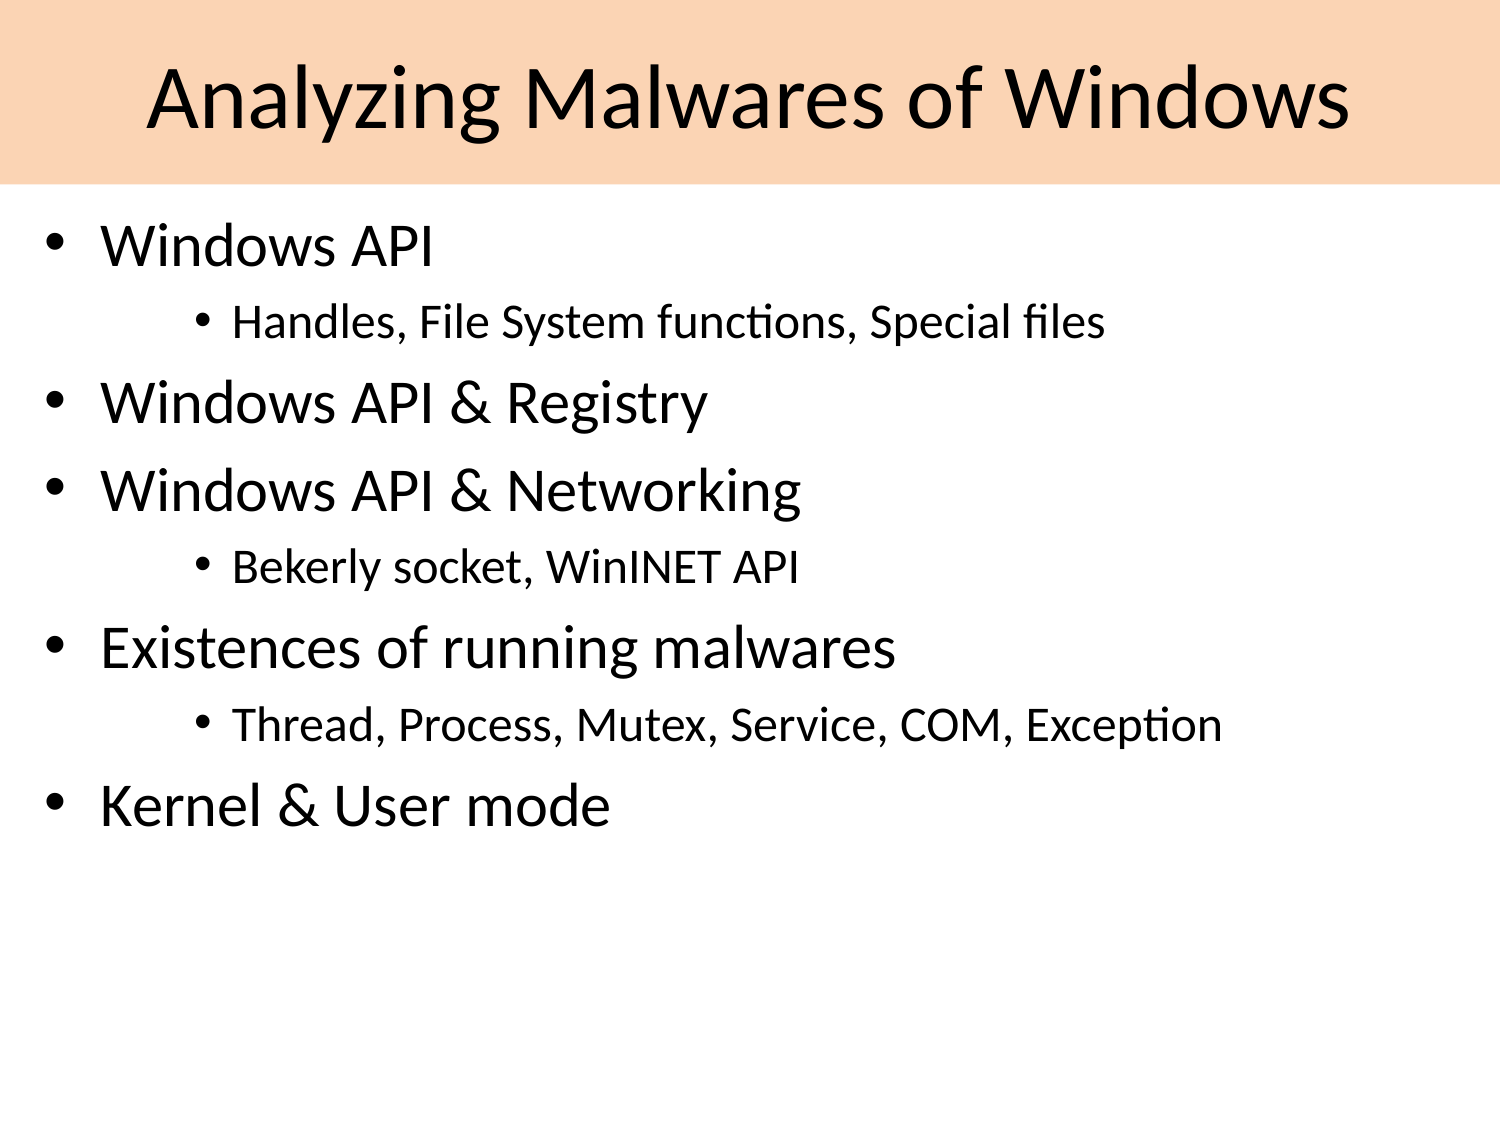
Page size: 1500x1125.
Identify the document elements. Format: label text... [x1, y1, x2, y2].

list Windows API Handles, File System functions, Special files Windows API & Registry Windows API & Networking Bekerly socket, WinINET API Existences of running malwares Thread, Process, Mutex, Service, COM, Exception Kernel & User mode [29, 196, 1471, 1035]
title Analyzing Malwares of Windows [0, 0, 1500, 185]
